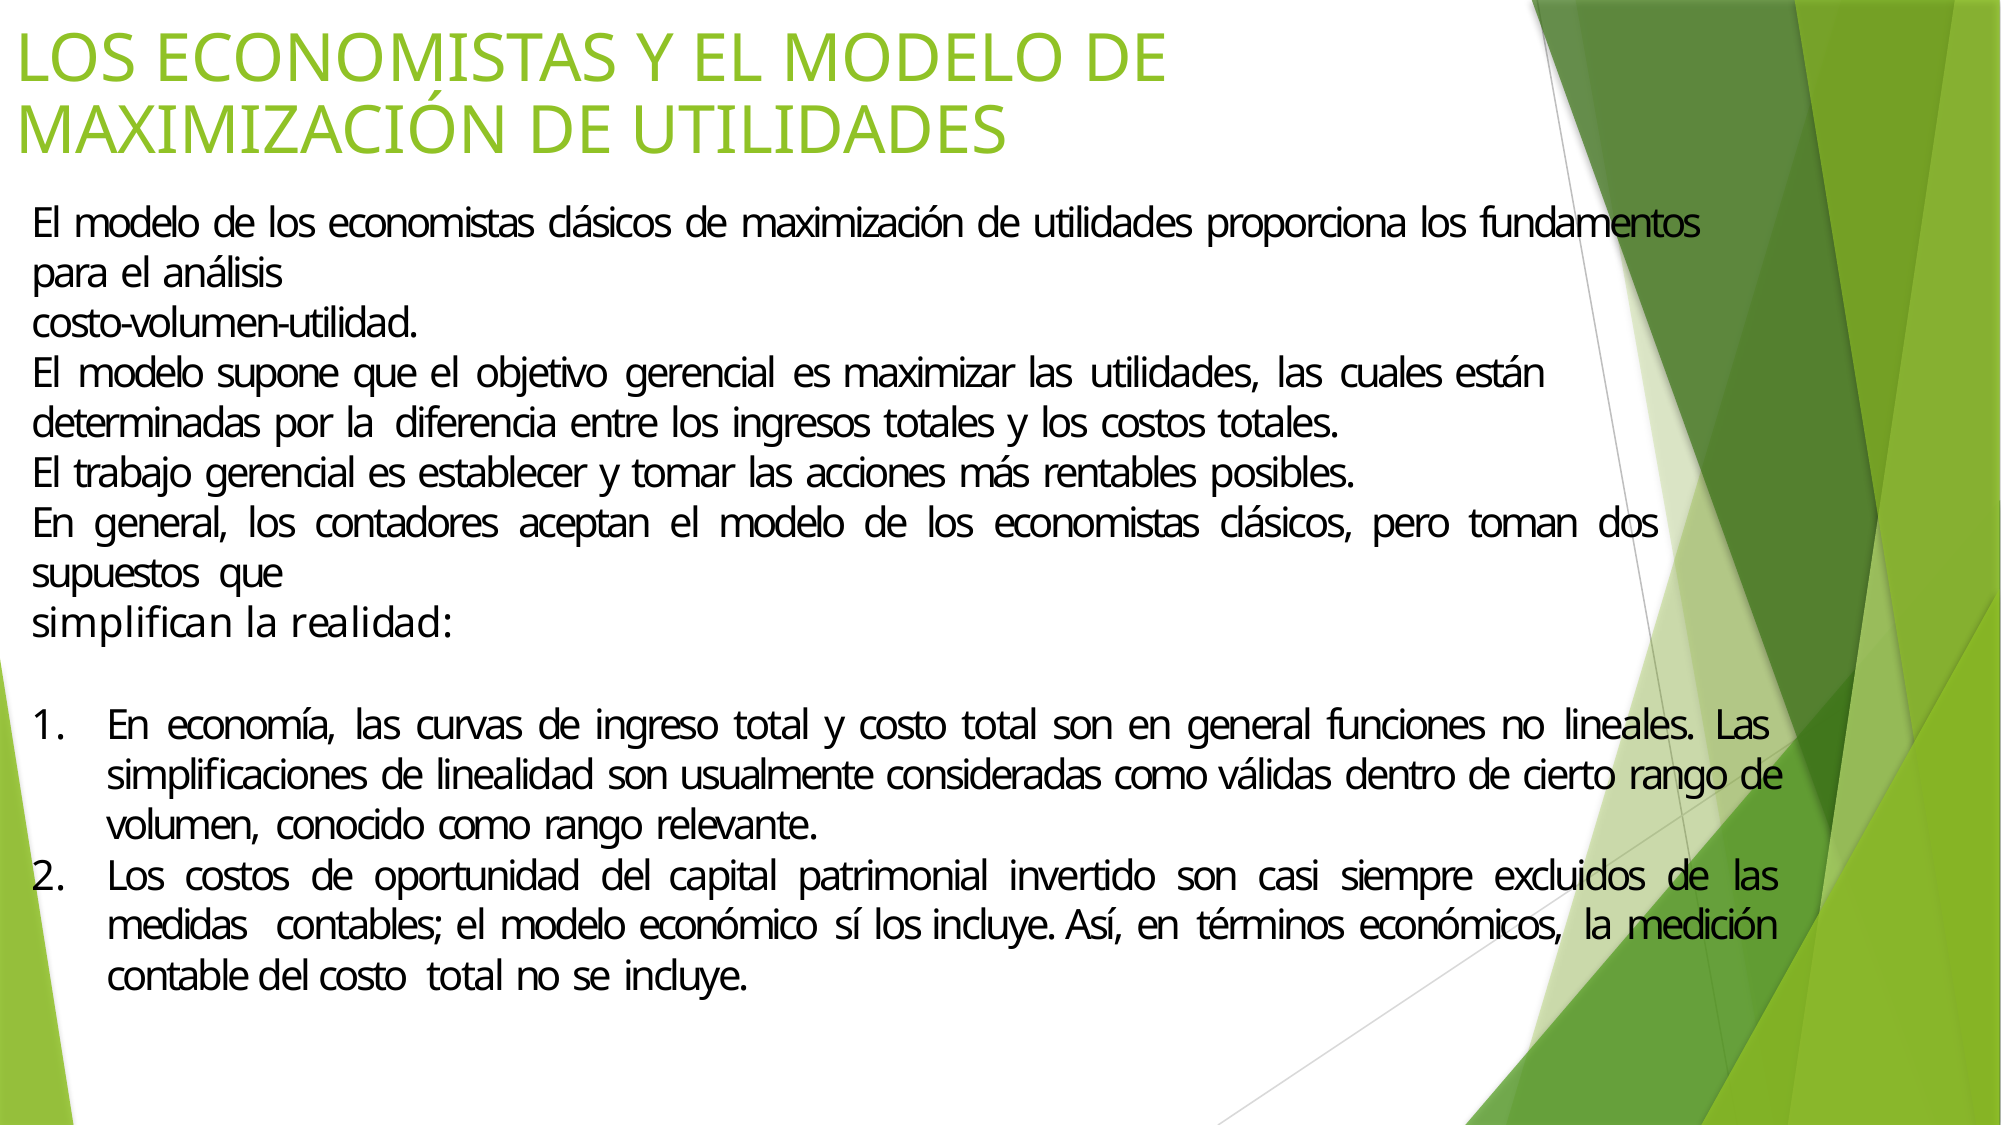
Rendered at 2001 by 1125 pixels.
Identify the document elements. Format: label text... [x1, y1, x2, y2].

title LOS ECONOMISTAS Y EL MODELO DE MAXIMIZACIÓN DE UTILIDADES [12, 12, 1393, 212]
text_box El modelo de los economistas clásicos de maximización de utilidades proporciona los fundamentos para el análisis costo-volumen-utilidad. El modelo supone que el objetivo gerencial es maximizar las utilidades, las cuales están determinadas por la diferencia entre los ingresos totales y los costos totales. El trabajo gerencial es establecer y tomar las acciones más rentables posibles. En general, los contadores aceptan el modelo de los economistas clásicos, pero toman dos supuestos que simplifican la realidad: En economía, las curvas de ingreso total y costo total son en general funciones no lineales. Las simplificaciones de linealidad son usualmente consideradas como válidas dentro de cierto rango de volumen, conocido como rango relevante. Los costos de oportunidad del capital patrimonial invertido son casi siempre excluidos de las medidas contables; el modelo económico sí los incluye. Así, en términos económicos, la medición contable del costo total no se incluye. [29, 193, 1782, 999]
